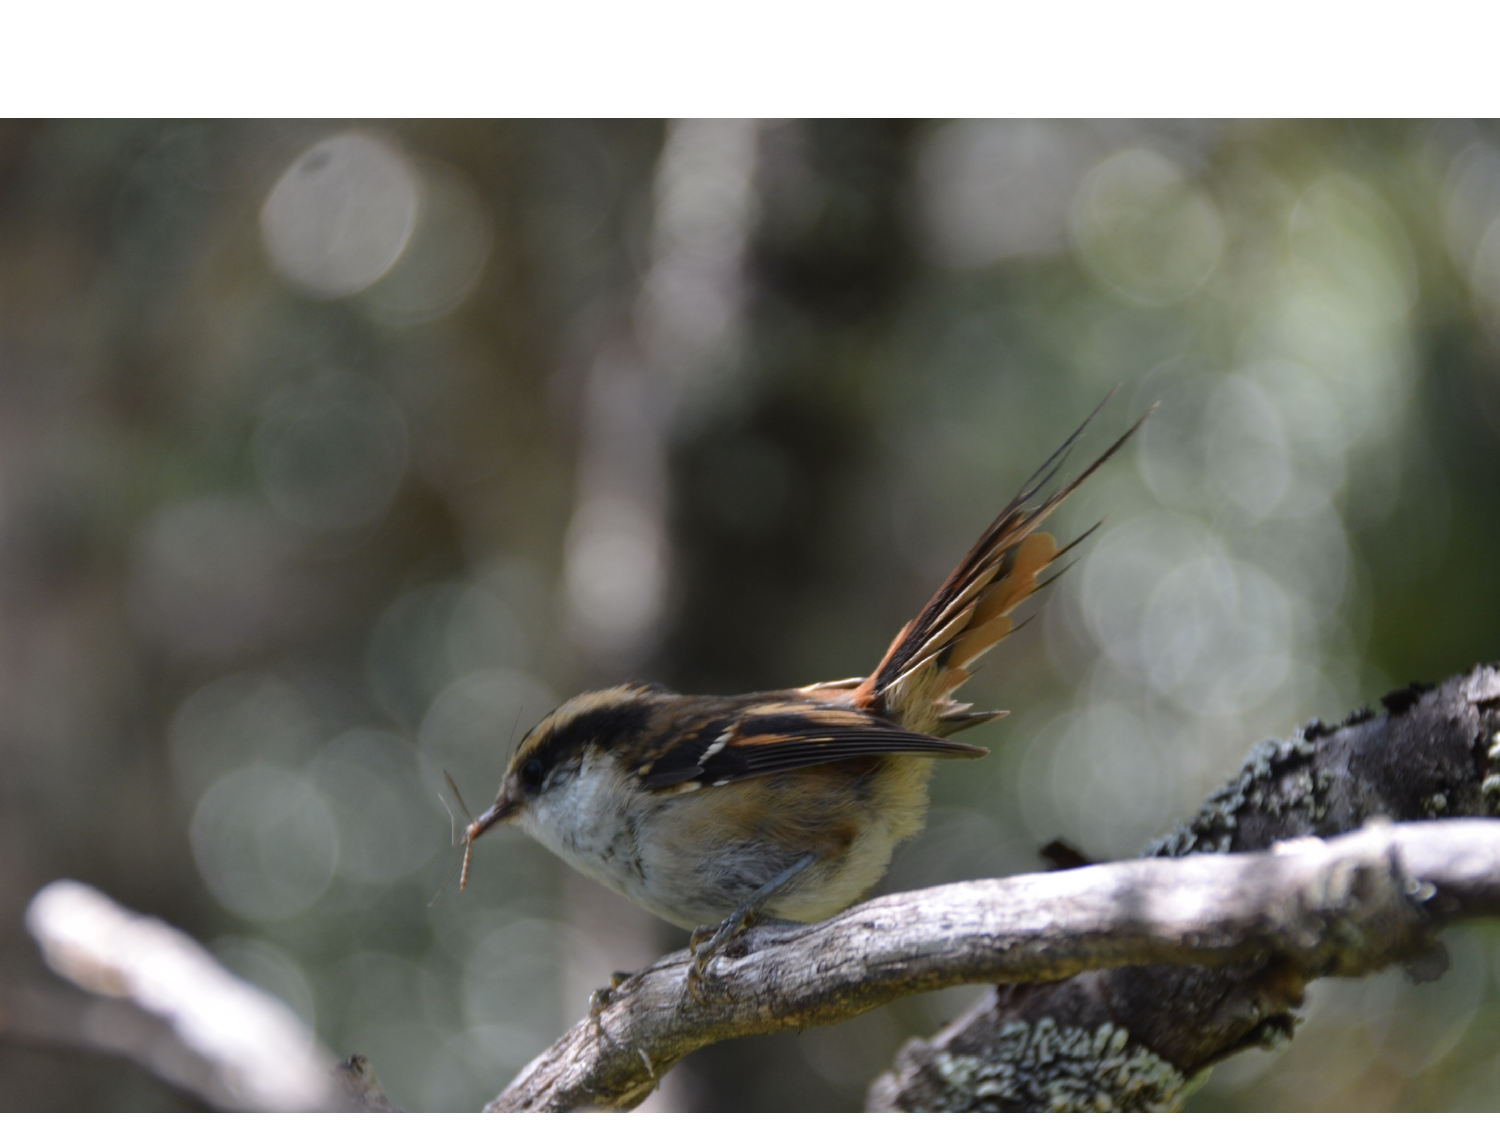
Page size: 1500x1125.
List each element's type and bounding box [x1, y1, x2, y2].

picture [0, 118, 1500, 1113]
